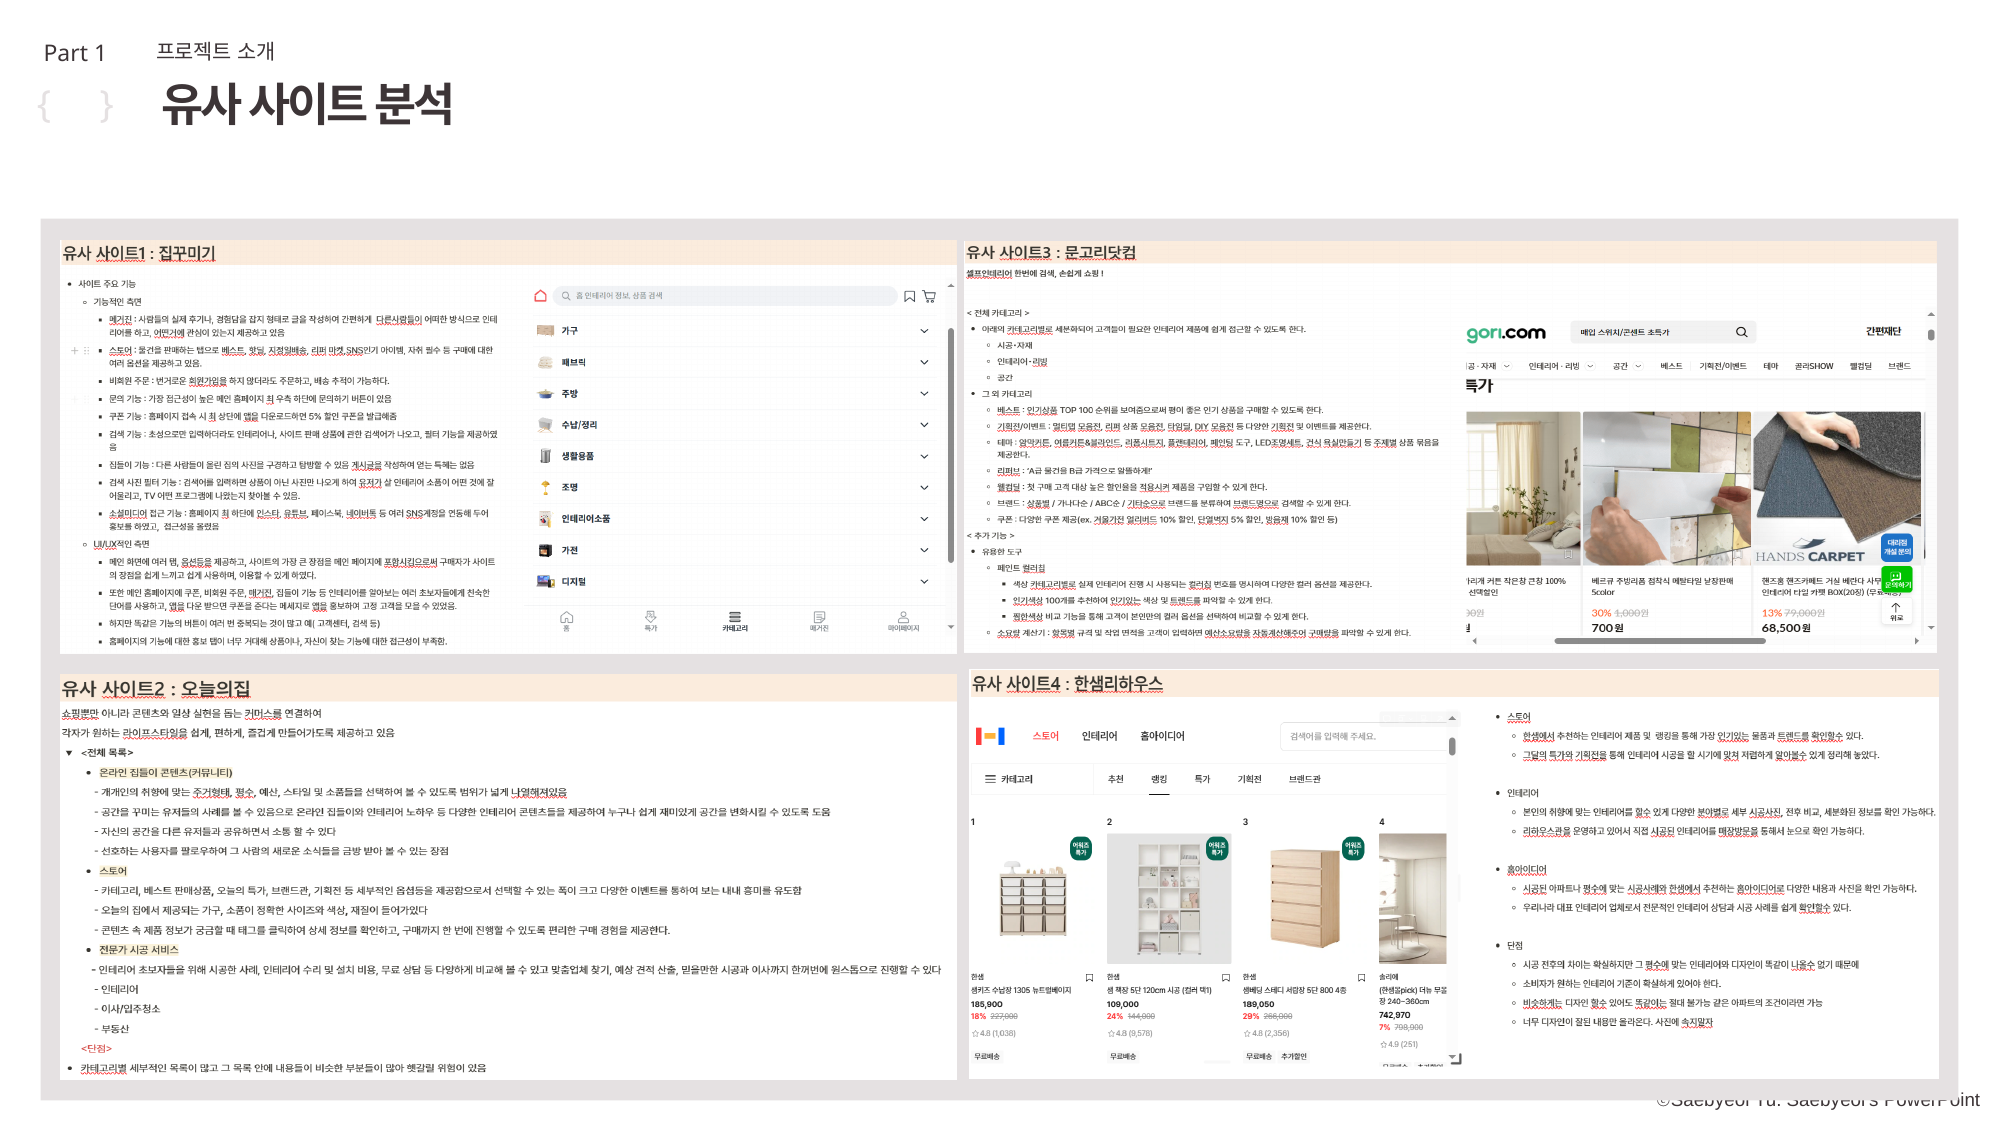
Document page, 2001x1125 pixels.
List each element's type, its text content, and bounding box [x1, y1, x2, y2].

text_box [40, 218, 1959, 1101]
picture [59, 674, 957, 1080]
picture [964, 241, 1937, 653]
text_box 유사 사이트 분석 [146, 67, 472, 138]
text_box Part 1 [28, 31, 123, 72]
text_box { } [22, 72, 129, 133]
text_box 프로젝트 소개 [140, 31, 291, 72]
picture [969, 669, 1939, 1079]
picture [59, 240, 957, 654]
slide_number 7 [1412, 1079, 1863, 1103]
